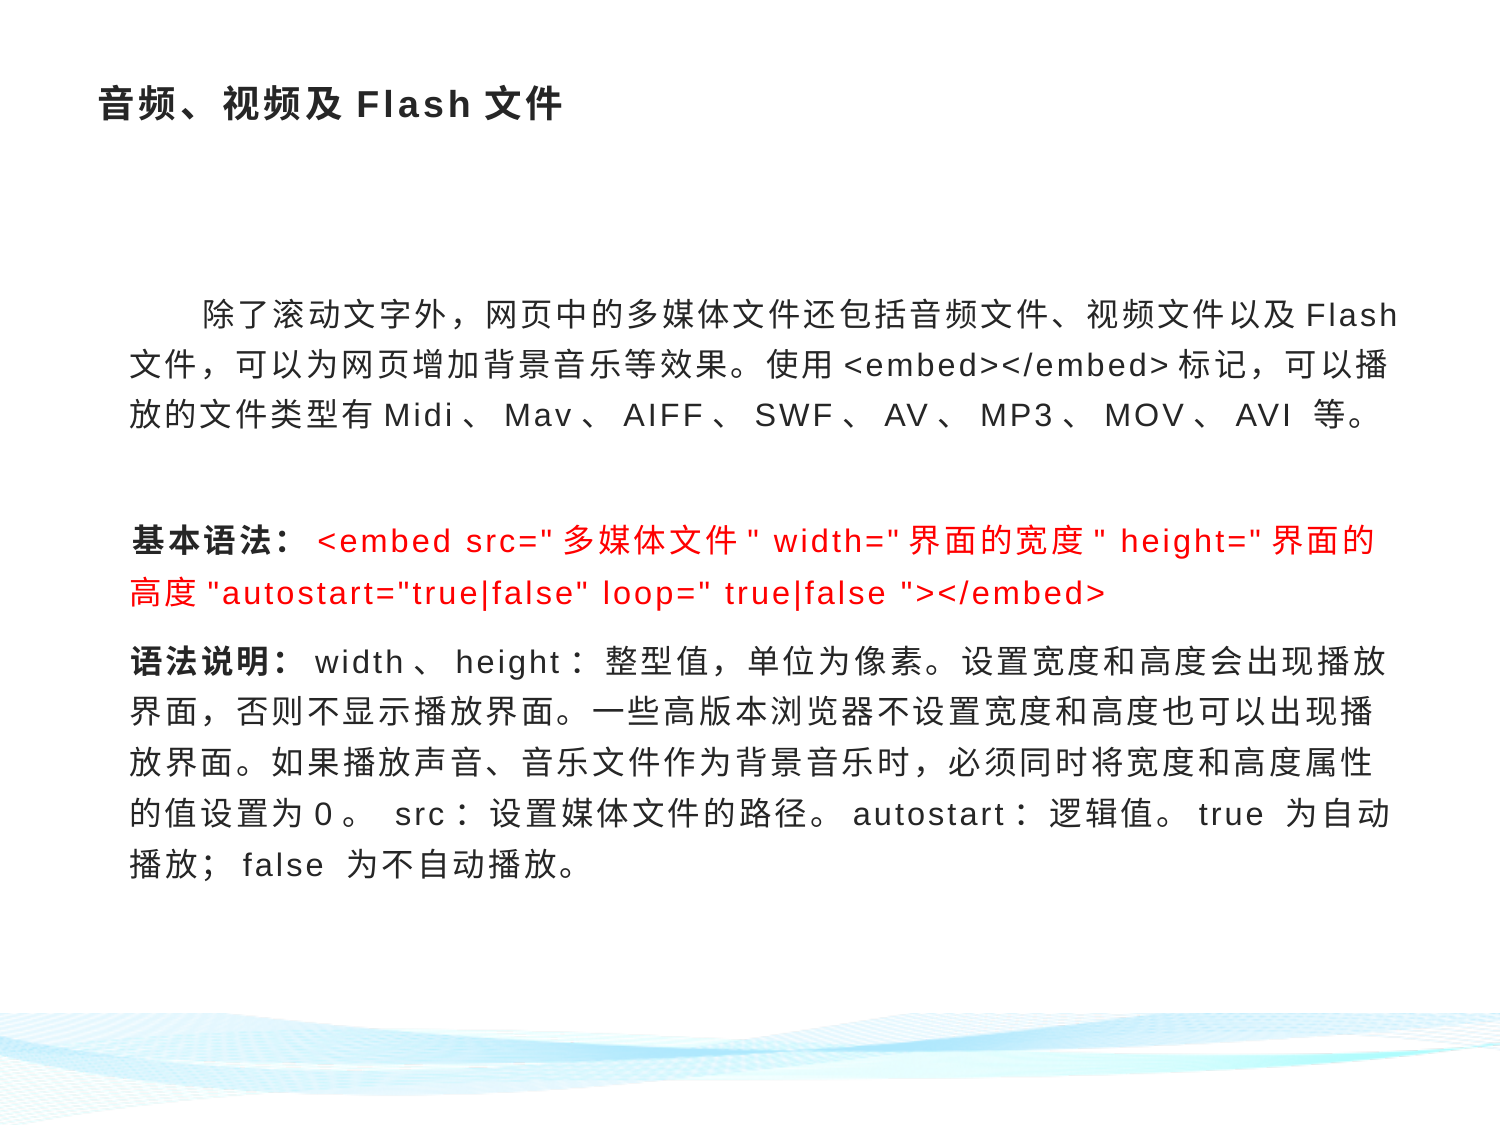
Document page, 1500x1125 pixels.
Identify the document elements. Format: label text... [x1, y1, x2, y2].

picture [0, 1013, 1500, 1125]
list 除了滚动文字外，网页中的多媒体文件还包括音频文件、视频文件以及Flash 文件，可以为网页增加背景音乐等效果。使用<embed></embed>标记，可以播放的文件类型有Midi、Mav、AIFF、SWF、AV、MP3、MOV、AVI 等。 基本语法：<embed src="多媒体文件" width="界面的宽度" height="界面的高度"autostart="true|false" loop=" true|false "></embed> 语法说明：width、height：整型值，单位为像素。设置宽度和高度会出现播放界面，否则不显示播放界面。一些高版本浏览器不设置宽度和高度也可以出现播放界面。如果播放声音、音乐文件作为背景音乐时，必须同时将宽度和高度属性的值设置为0。 src：设置媒体文件的路径。autostart：逻辑值。true 为自动播放；false 为不自动播放。 [87, 275, 1418, 900]
title 音频、视频及Flash文件 [82, 72, 1418, 146]
